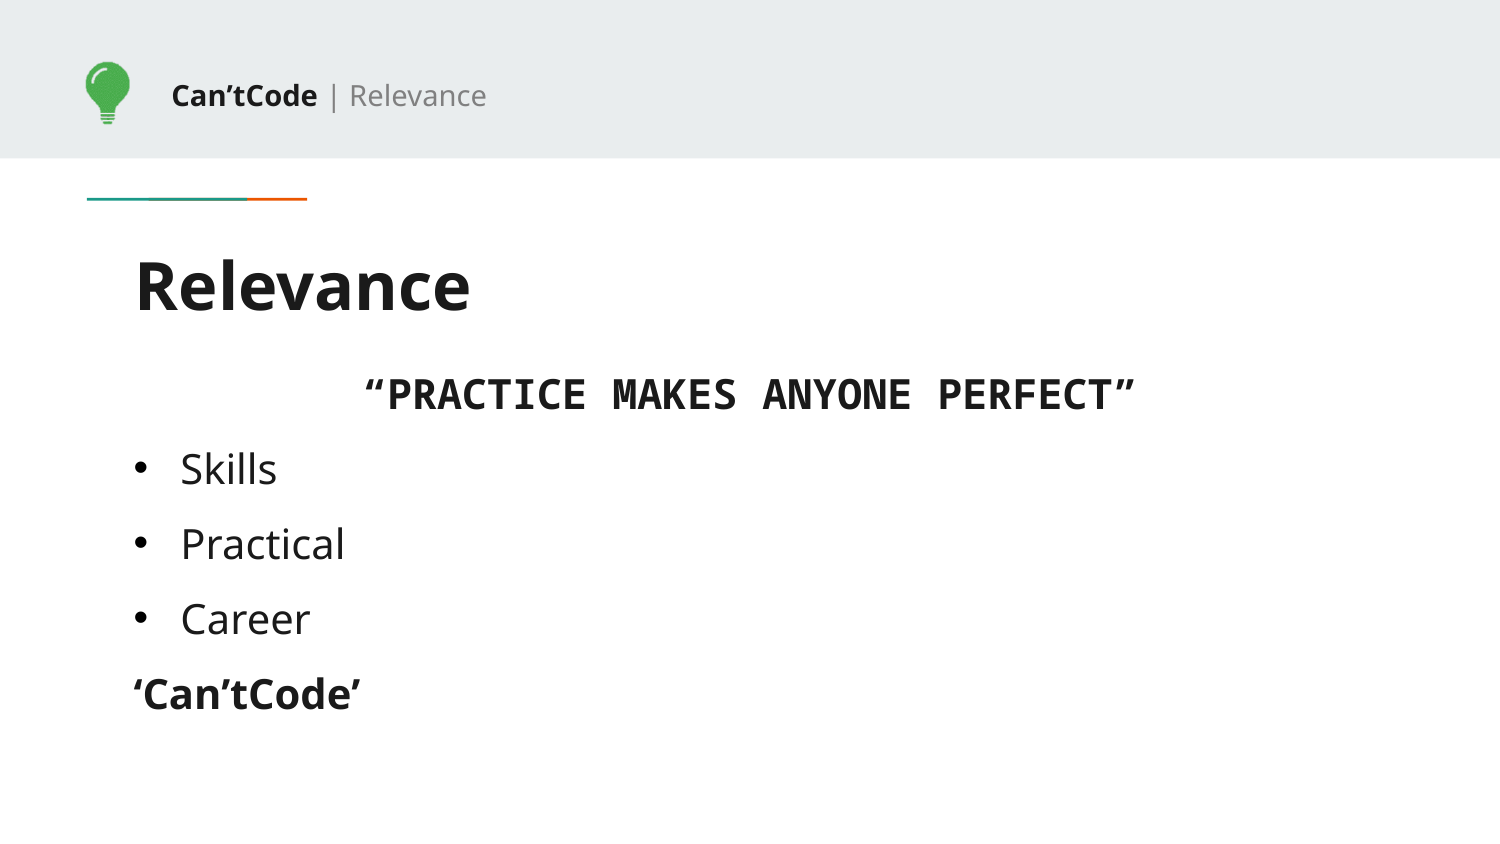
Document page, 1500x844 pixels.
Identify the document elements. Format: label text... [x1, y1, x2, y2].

text_box Can’tCode | Relevance [156, 62, 945, 128]
picture [69, 53, 146, 133]
text_box “PRACTICE MAKES ANYONE PERFECT” Skills Practical Career ‘Can’tCode’ [118, 360, 1381, 725]
title Relevance [119, 228, 1382, 373]
